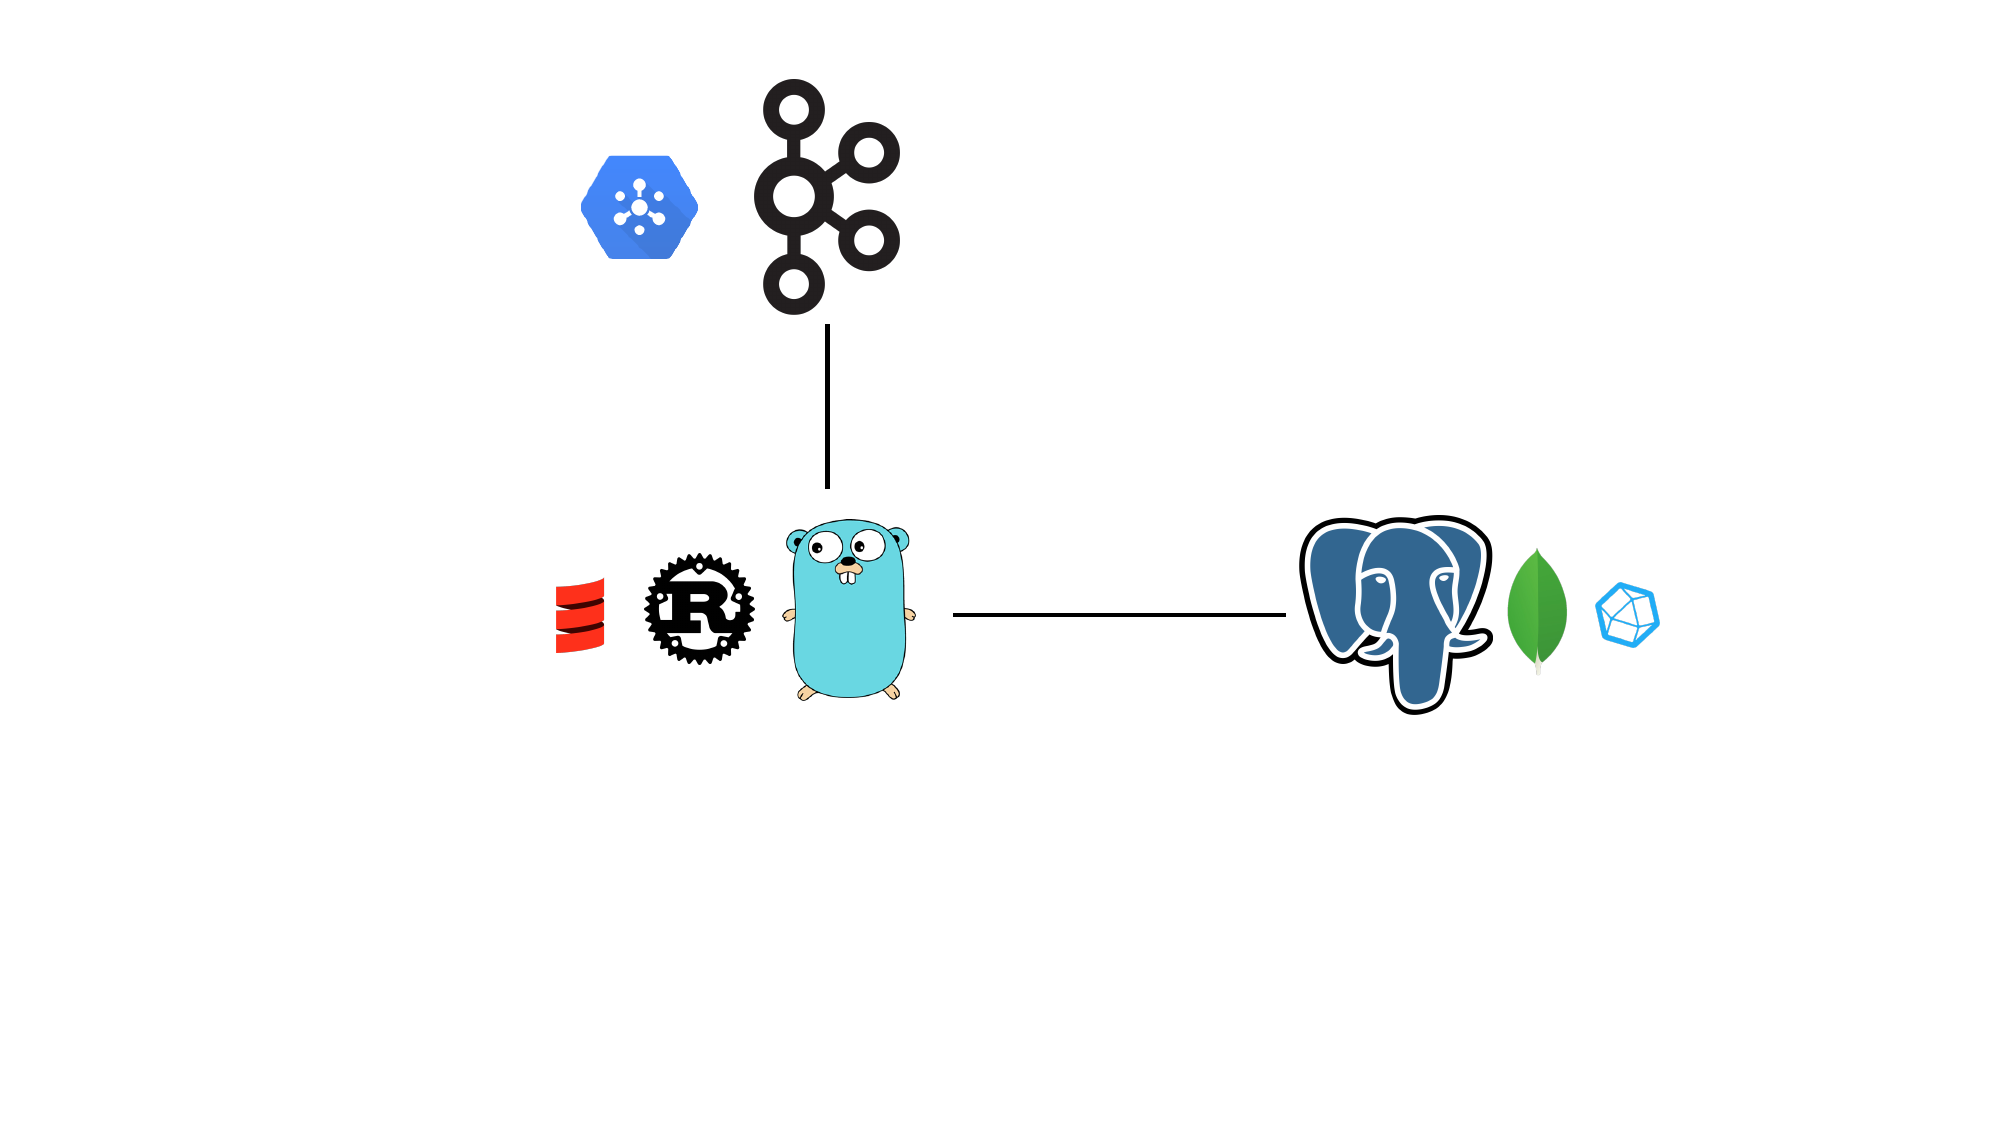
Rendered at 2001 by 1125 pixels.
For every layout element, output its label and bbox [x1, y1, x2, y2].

picture [644, 553, 755, 665]
picture [782, 519, 916, 701]
picture [1299, 515, 1660, 715]
picture [542, 577, 618, 653]
picture [495, 63, 900, 351]
